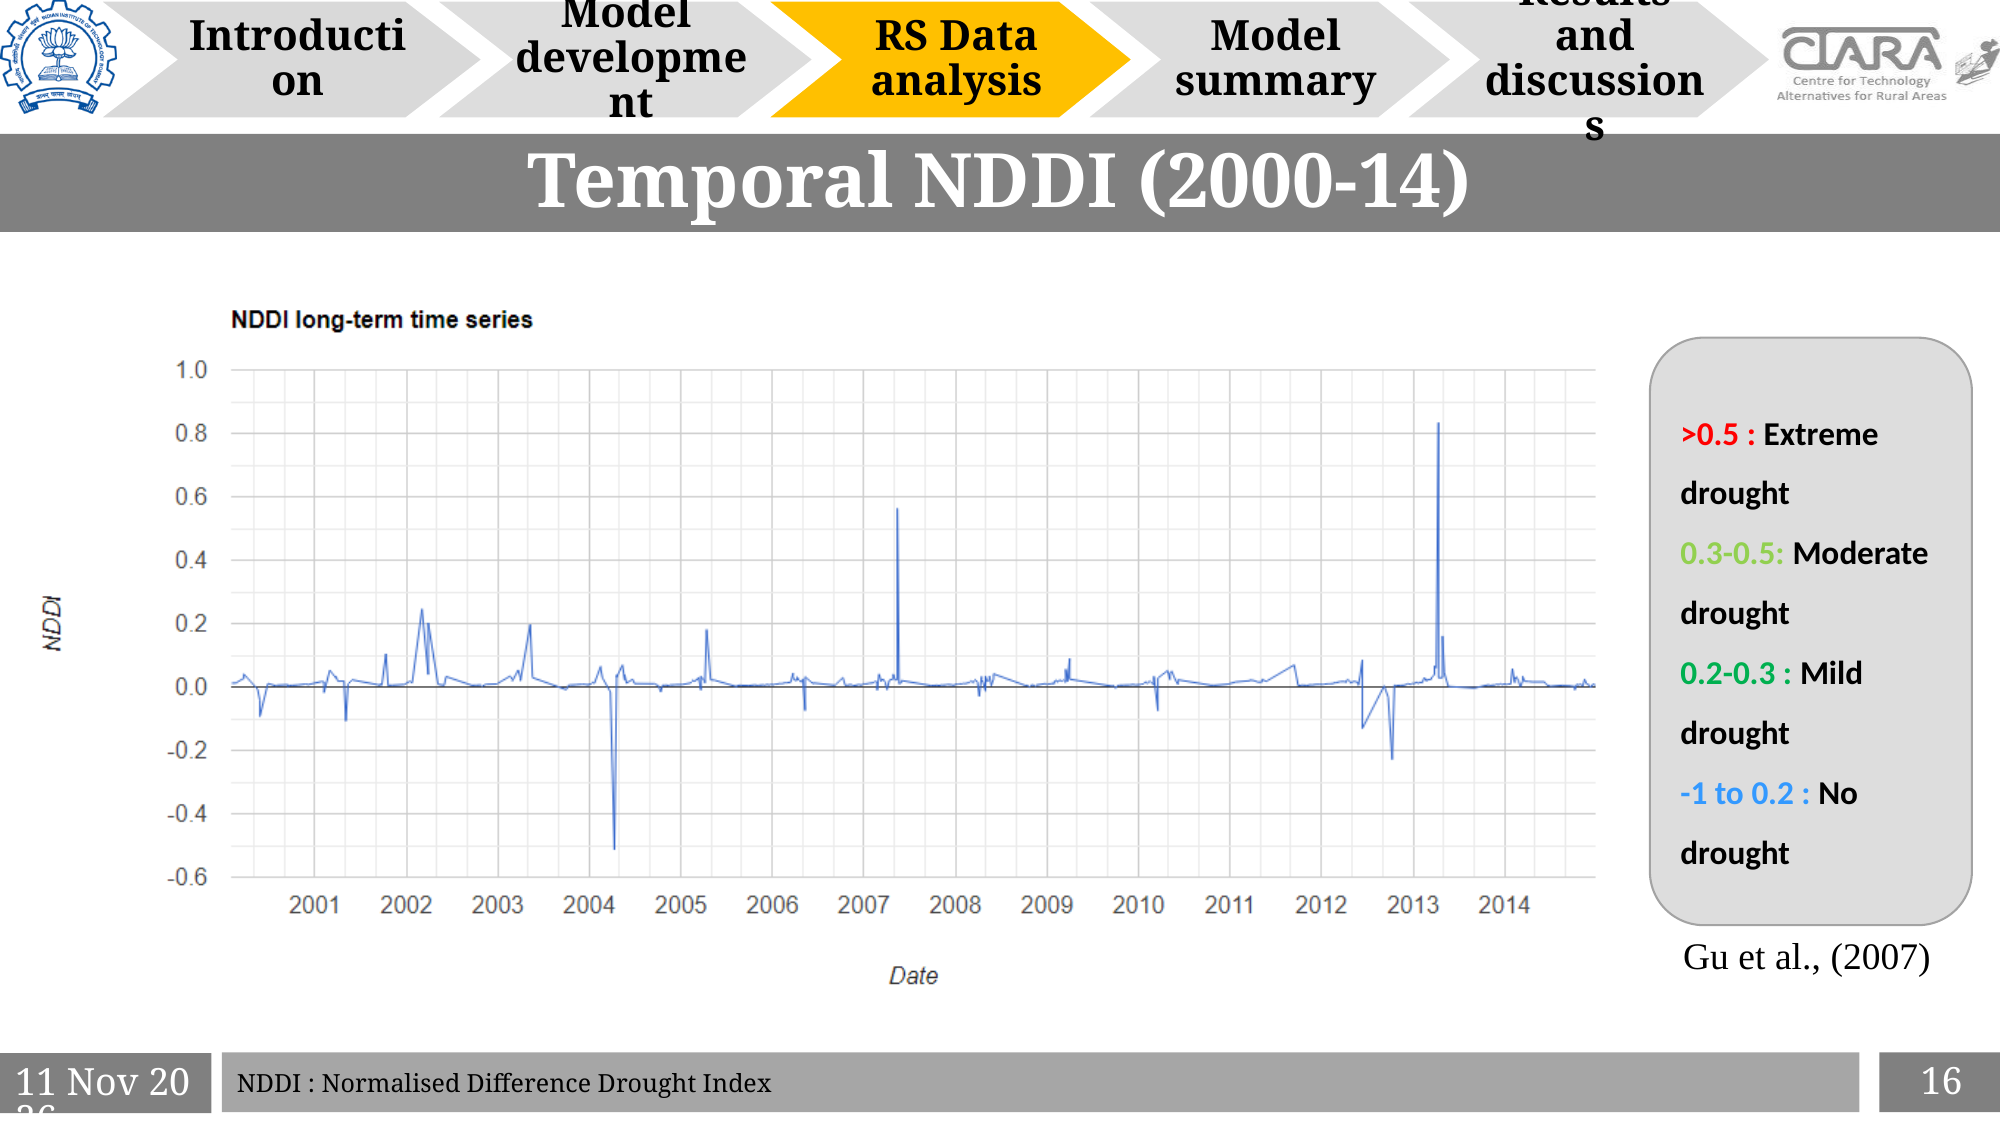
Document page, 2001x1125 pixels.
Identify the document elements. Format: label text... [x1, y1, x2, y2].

picture [1777, 0, 2000, 129]
text_box >0.5 : Extreme drought 0.3-0.5: Moderate drought 0.2-0.3 : Mild drought -1 to 0.2 : No drought [1648, 336, 1973, 925]
footer NDDI : Normalised Difference Drought Index [221, 1052, 1860, 1113]
picture [0, 0, 117, 114]
text_box Model summary [1083, 0, 1454, 120]
slide_number 6-Apr-21 [0, 1053, 212, 1114]
text_box Gu et al., (2007) [1668, 925, 1954, 985]
text_box Introduction [96, 0, 485, 120]
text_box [12, 281, 1615, 1002]
text_box RS Data analysis [764, 0, 1135, 120]
text_box Model development [432, 0, 816, 120]
slide_number 16 [1879, 1052, 2000, 1113]
text_box Results and discussions [1402, 0, 1773, 120]
title Temporal NDDI (2000-14) [0, 133, 2000, 232]
